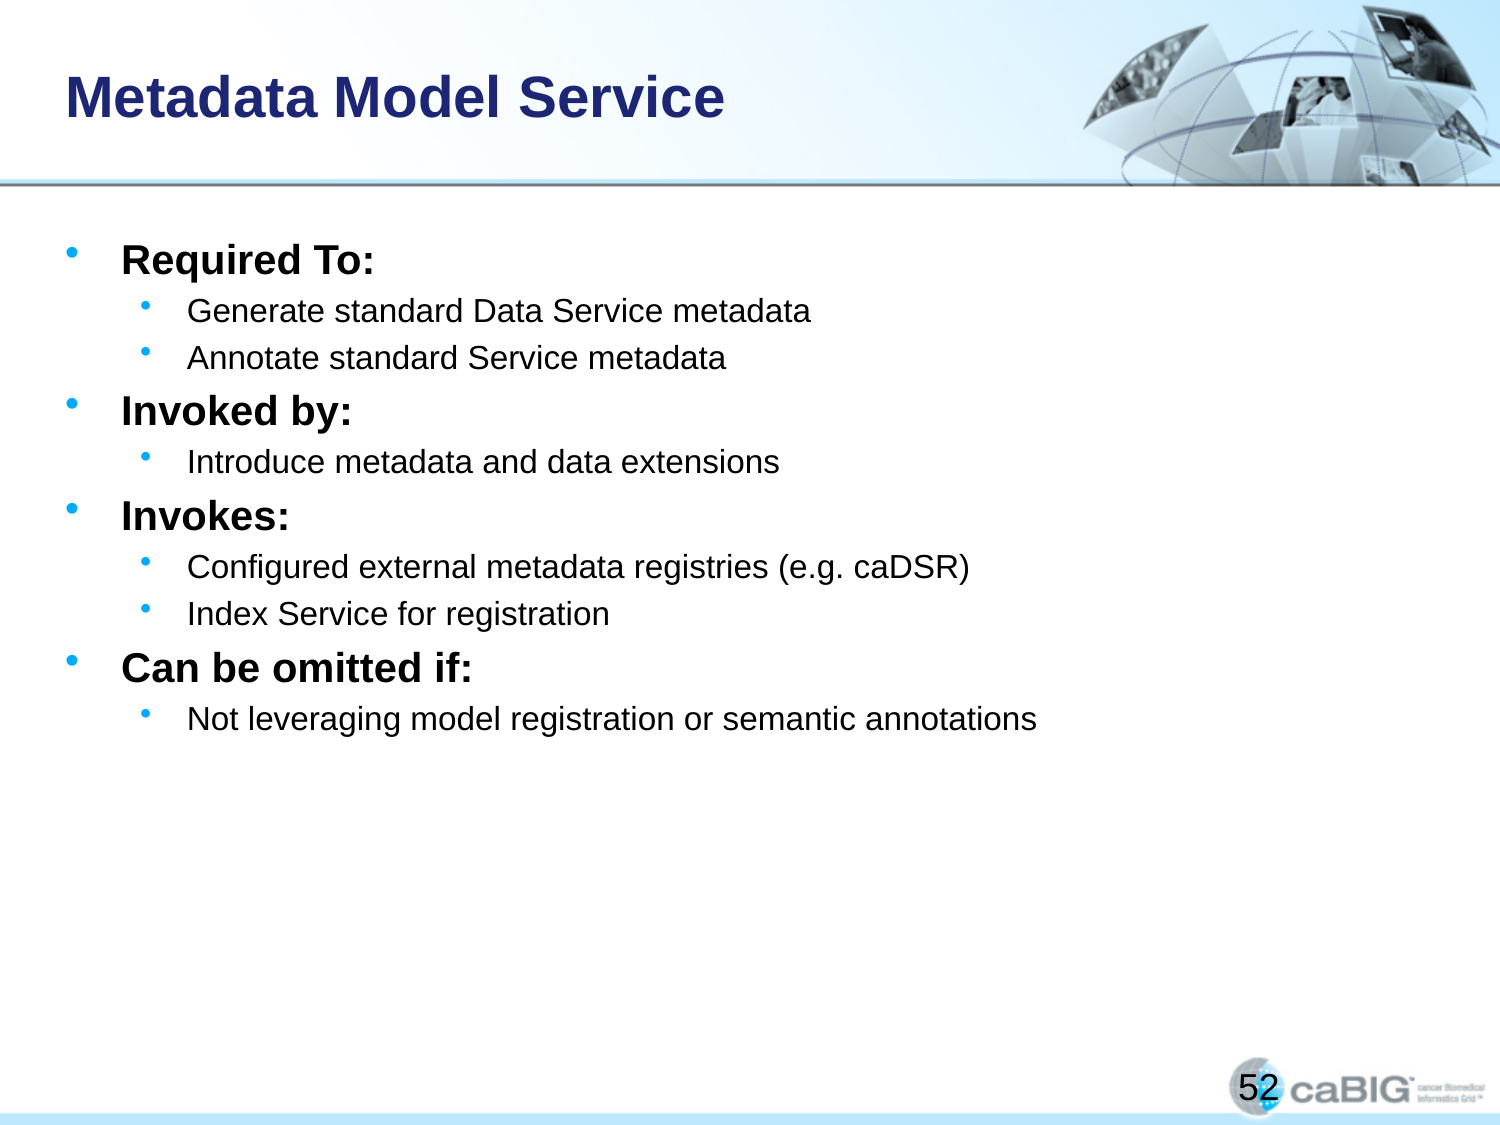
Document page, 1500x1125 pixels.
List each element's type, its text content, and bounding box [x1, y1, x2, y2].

picture [0, 0, 1500, 1125]
title Metadata Model Service [49, 0, 1176, 188]
list Required To: Generate standard Data Service metadata Annotate standard Service metadata Invoked by: Introduce metadata and data extensions Invokes: Configured external metadata registries (e.g. caDSR) Index Service for registration Can be omitted if: Not leveraging model registration or semantic annotations [49, 224, 1438, 1038]
